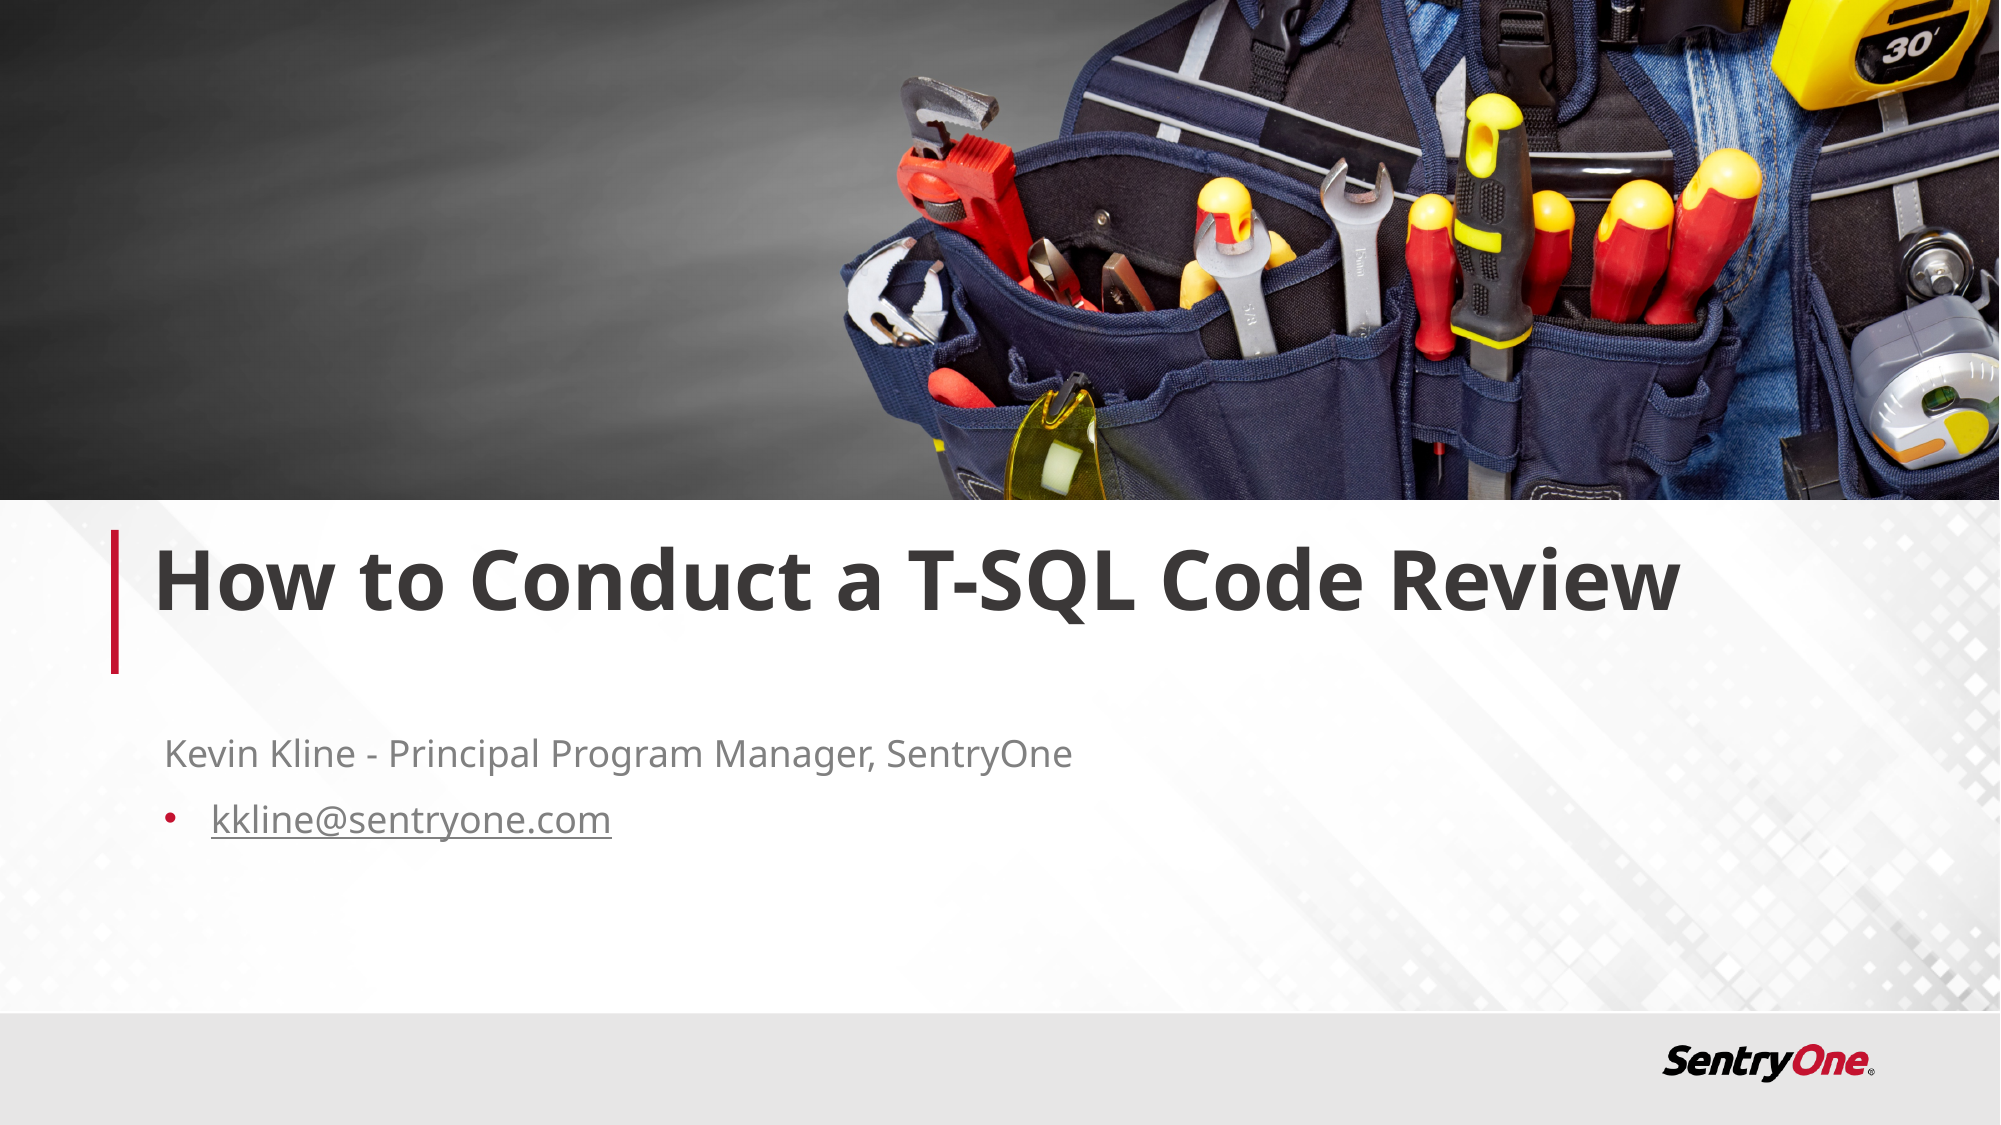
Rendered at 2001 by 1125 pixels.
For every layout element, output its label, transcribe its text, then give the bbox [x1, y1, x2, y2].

subtitle Kevin Kline - Principal Program Manager, SentryOne kkline@sentryone.com [148, 727, 1745, 963]
picture [1662, 1041, 1875, 1085]
title How to Conduct a T-SQL Code Review [137, 530, 1909, 676]
picture [0, 0, 1999, 500]
text_box Primary key, foreign keys, and clustered index data types Non-clustered indexes on columns used as search arguments in: WHERE clauses, JOIN clauses, Foreign key declarations No: Duplicate indexes Oversized columns Old IMAGE, TEXT, or SQL_Variant data types Overloaded columns, like VARCHAR(MAX), then parsing/shredding to get data from that column Columns of the same name also have the same data type throughout the database Watch our previous webinar How to Conduct a Database Design Review for tips and T-SQL scripts online at https://sentryone.com/webinars [0, 0, 2000, 1011]
